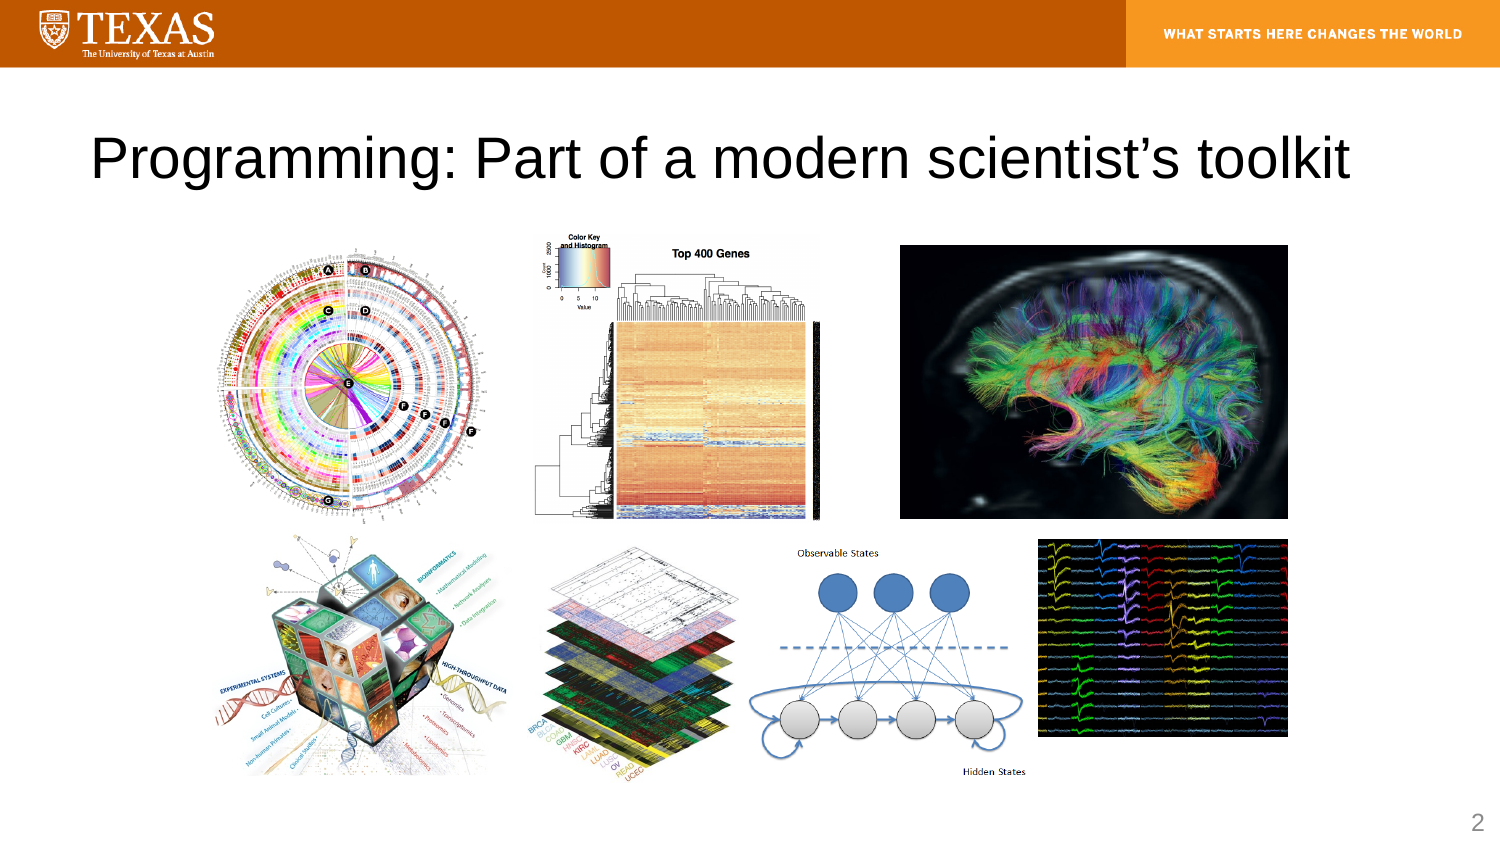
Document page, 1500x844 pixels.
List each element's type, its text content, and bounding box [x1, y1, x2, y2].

picture [0, 0, 1500, 844]
slide_number 2 [1162, 798, 1500, 844]
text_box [212, 233, 1288, 783]
title Programming: Part of a modern scientist’s toolkit [75, 84, 1425, 225]
